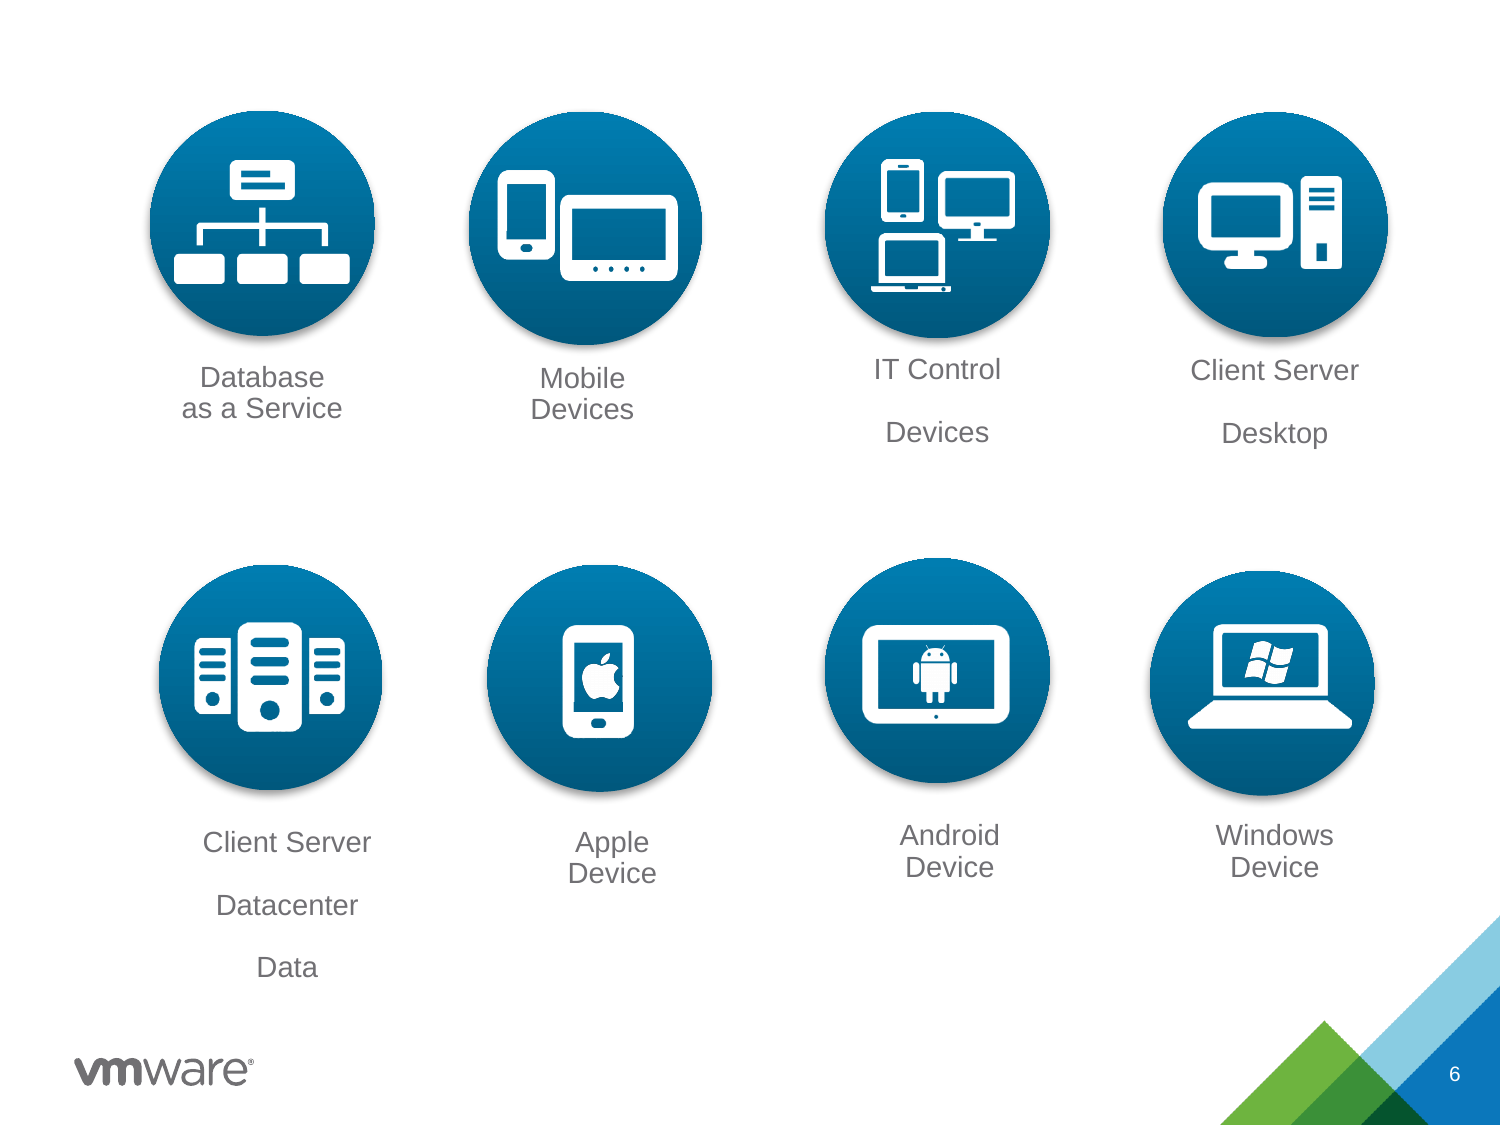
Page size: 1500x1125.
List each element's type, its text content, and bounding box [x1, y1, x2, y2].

picture [1189, 701, 1351, 728]
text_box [824, 111, 1051, 339]
text_box Apple Device [499, 827, 725, 903]
text_box [824, 558, 1050, 784]
text_box [158, 564, 383, 791]
picture [563, 626, 633, 738]
text_box Windows Device [1162, 820, 1388, 896]
picture [1214, 625, 1327, 695]
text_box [1162, 112, 1388, 338]
picture [863, 626, 1009, 723]
text_box Mobile Devices [470, 363, 696, 451]
slide_number 6 [1427, 1060, 1483, 1085]
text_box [149, 110, 376, 337]
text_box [468, 111, 703, 346]
text_box [487, 564, 713, 792]
text_box Client Server Datacenter Data [174, 827, 400, 965]
text_box IT Control Devices [824, 354, 1050, 518]
picture [238, 623, 301, 731]
picture [195, 638, 230, 714]
text_box [1149, 570, 1375, 796]
text_box Database as a Service [149, 362, 375, 450]
picture [1209, 912, 1500, 1125]
text_box Client Server Desktop [1162, 355, 1388, 493]
picture [310, 638, 344, 714]
text_box Android Device [837, 820, 1063, 959]
